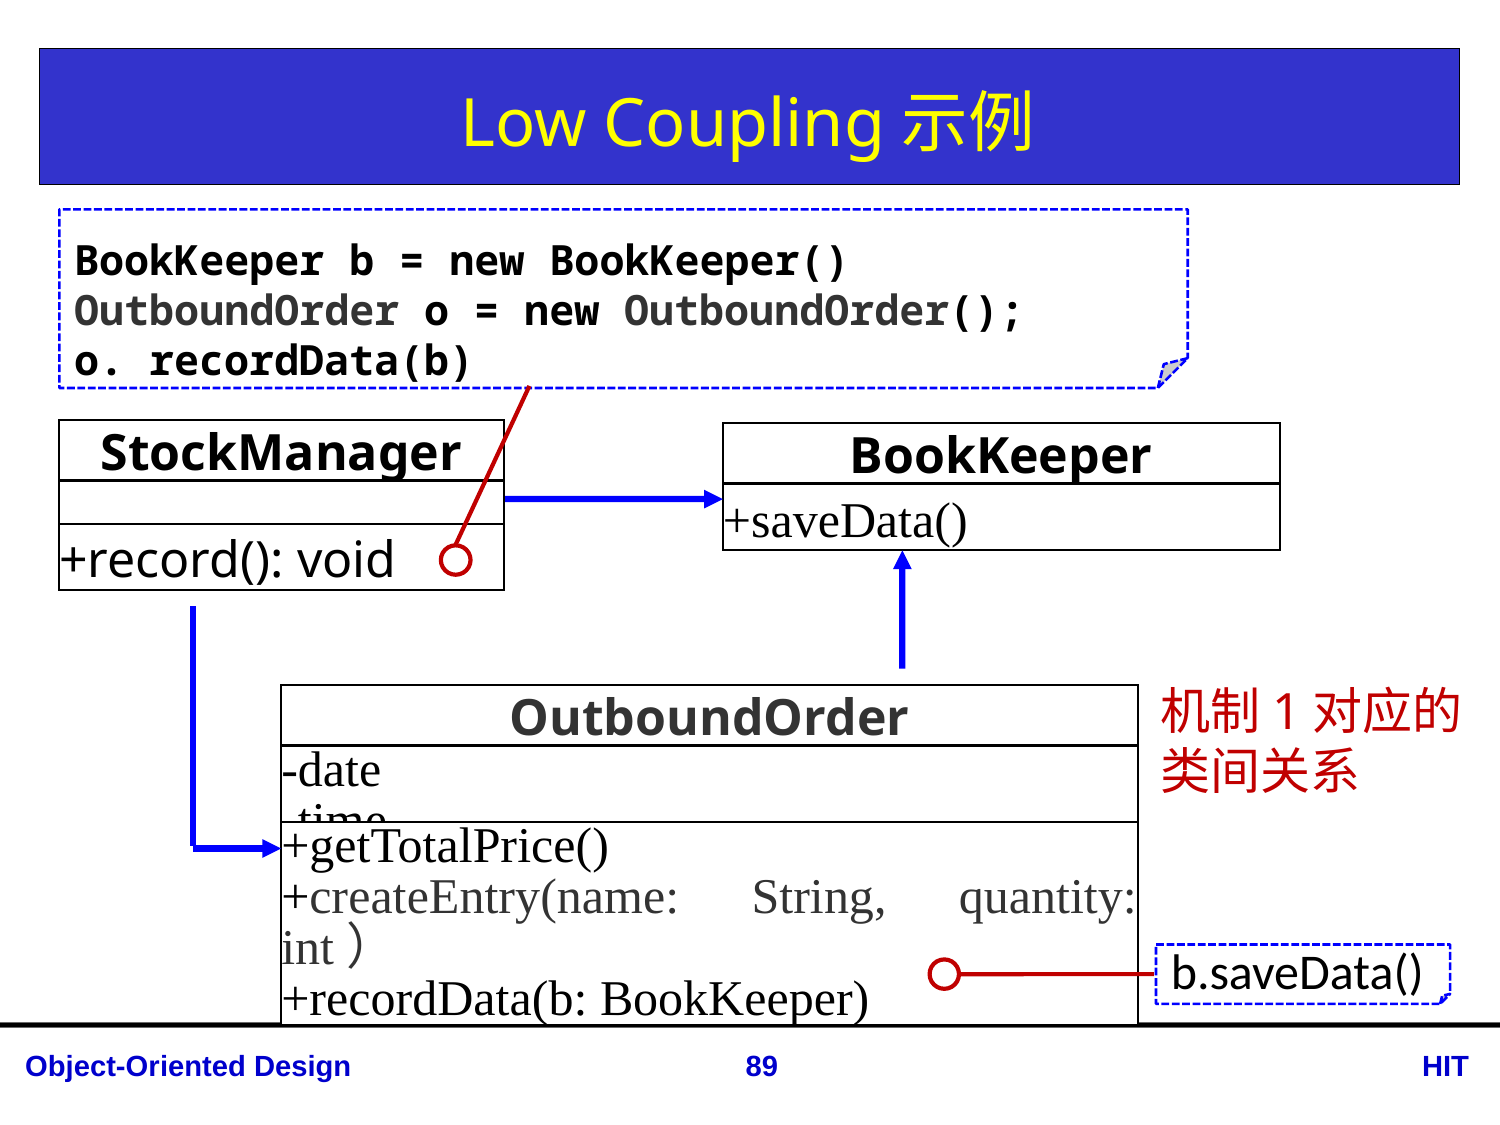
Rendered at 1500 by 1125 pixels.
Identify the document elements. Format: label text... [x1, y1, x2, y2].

text_box [929, 959, 959, 989]
text_box 机制1对应的 类间关系 [1145, 671, 1478, 807]
text_box +getTotalPrice() +createEntry(name: String, quantity: int） +recordData(b: BookKeeper) [281, 821, 1138, 1026]
text_box [896, 550, 909, 669]
text_box [197, 842, 282, 855]
text_box [59, 481, 450, 524]
title Low Coupling示例 [38, 54, 1457, 185]
text_box -date -time [281, 745, 1138, 821]
text_box BookKeeper [722, 423, 1280, 484]
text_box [455, 385, 530, 545]
text_box +record(): void [59, 524, 504, 590]
text_box +saveData() [722, 484, 1280, 550]
text_box [440, 546, 471, 575]
text_box OutboundOrder [281, 685, 1138, 745]
text_box StockManager [59, 420, 450, 481]
text_box b.saveData() [1156, 944, 1451, 1004]
text_box [534, 492, 723, 506]
text_box BookKeeper b = new BookKeeper() OutboundOrder o = new OutboundOrder(); o. recordData(b) [59, 209, 1188, 388]
